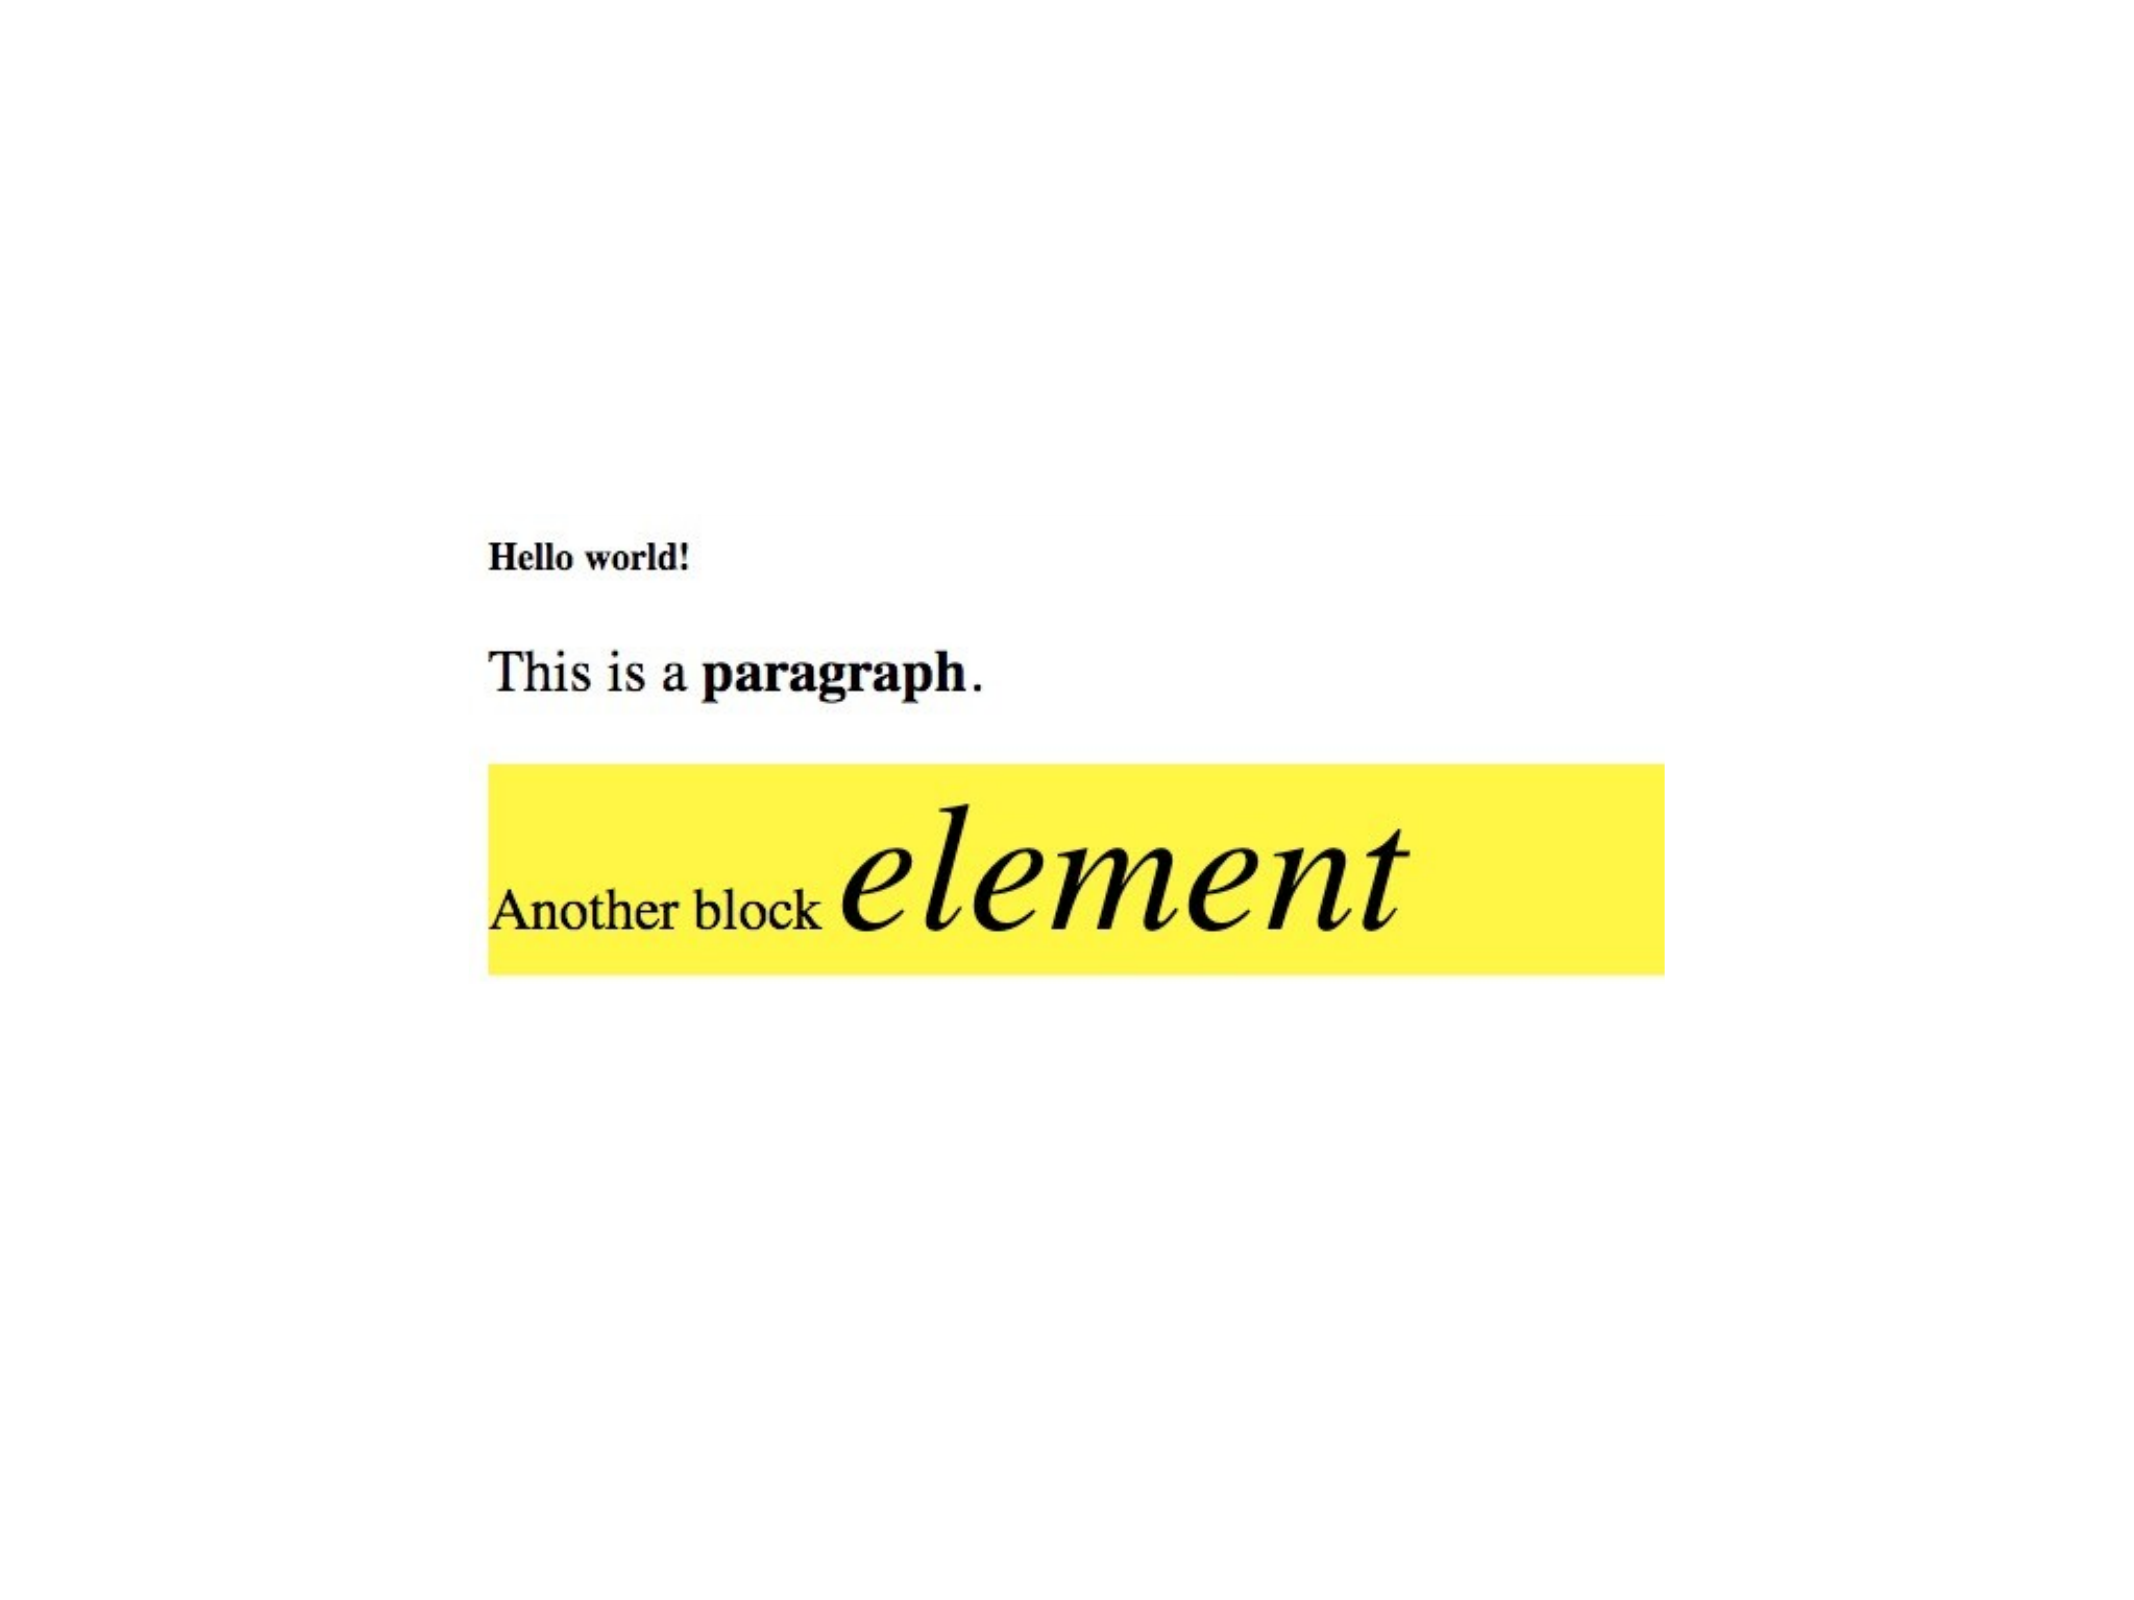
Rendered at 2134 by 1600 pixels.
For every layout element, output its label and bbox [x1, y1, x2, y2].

text_box [468, 514, 1665, 984]
